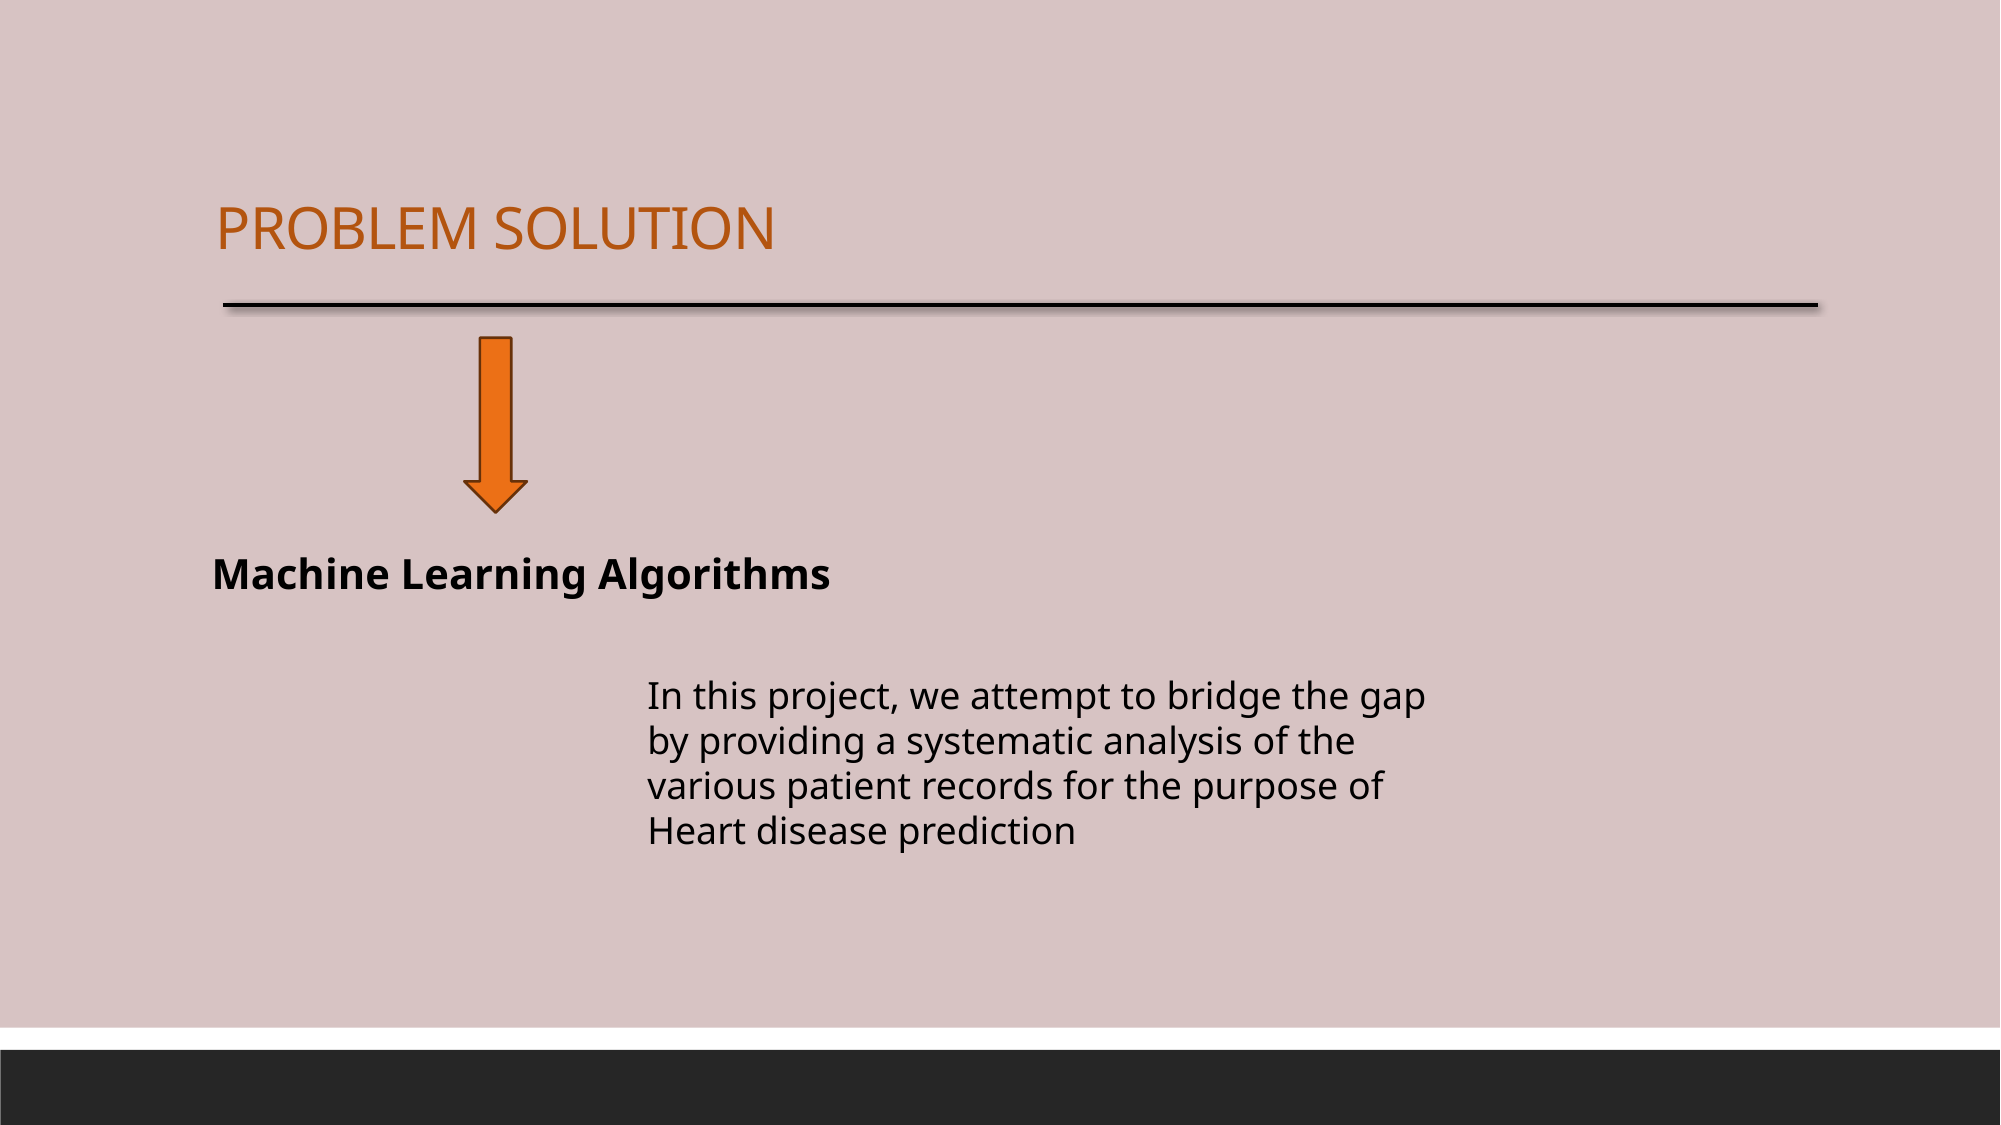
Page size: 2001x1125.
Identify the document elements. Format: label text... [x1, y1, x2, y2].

text_box [463, 336, 529, 514]
text_box PROBLEM SOLUTION [200, 168, 1851, 270]
text_box Machine Learning Algorithms [196, 540, 1339, 606]
text_box In this project, we attempt to bridge the gap by providing a systematic analysis of the various patient records for the purpose of Heart disease prediction [632, 664, 1478, 860]
text_box [0, 0, 2000, 1028]
